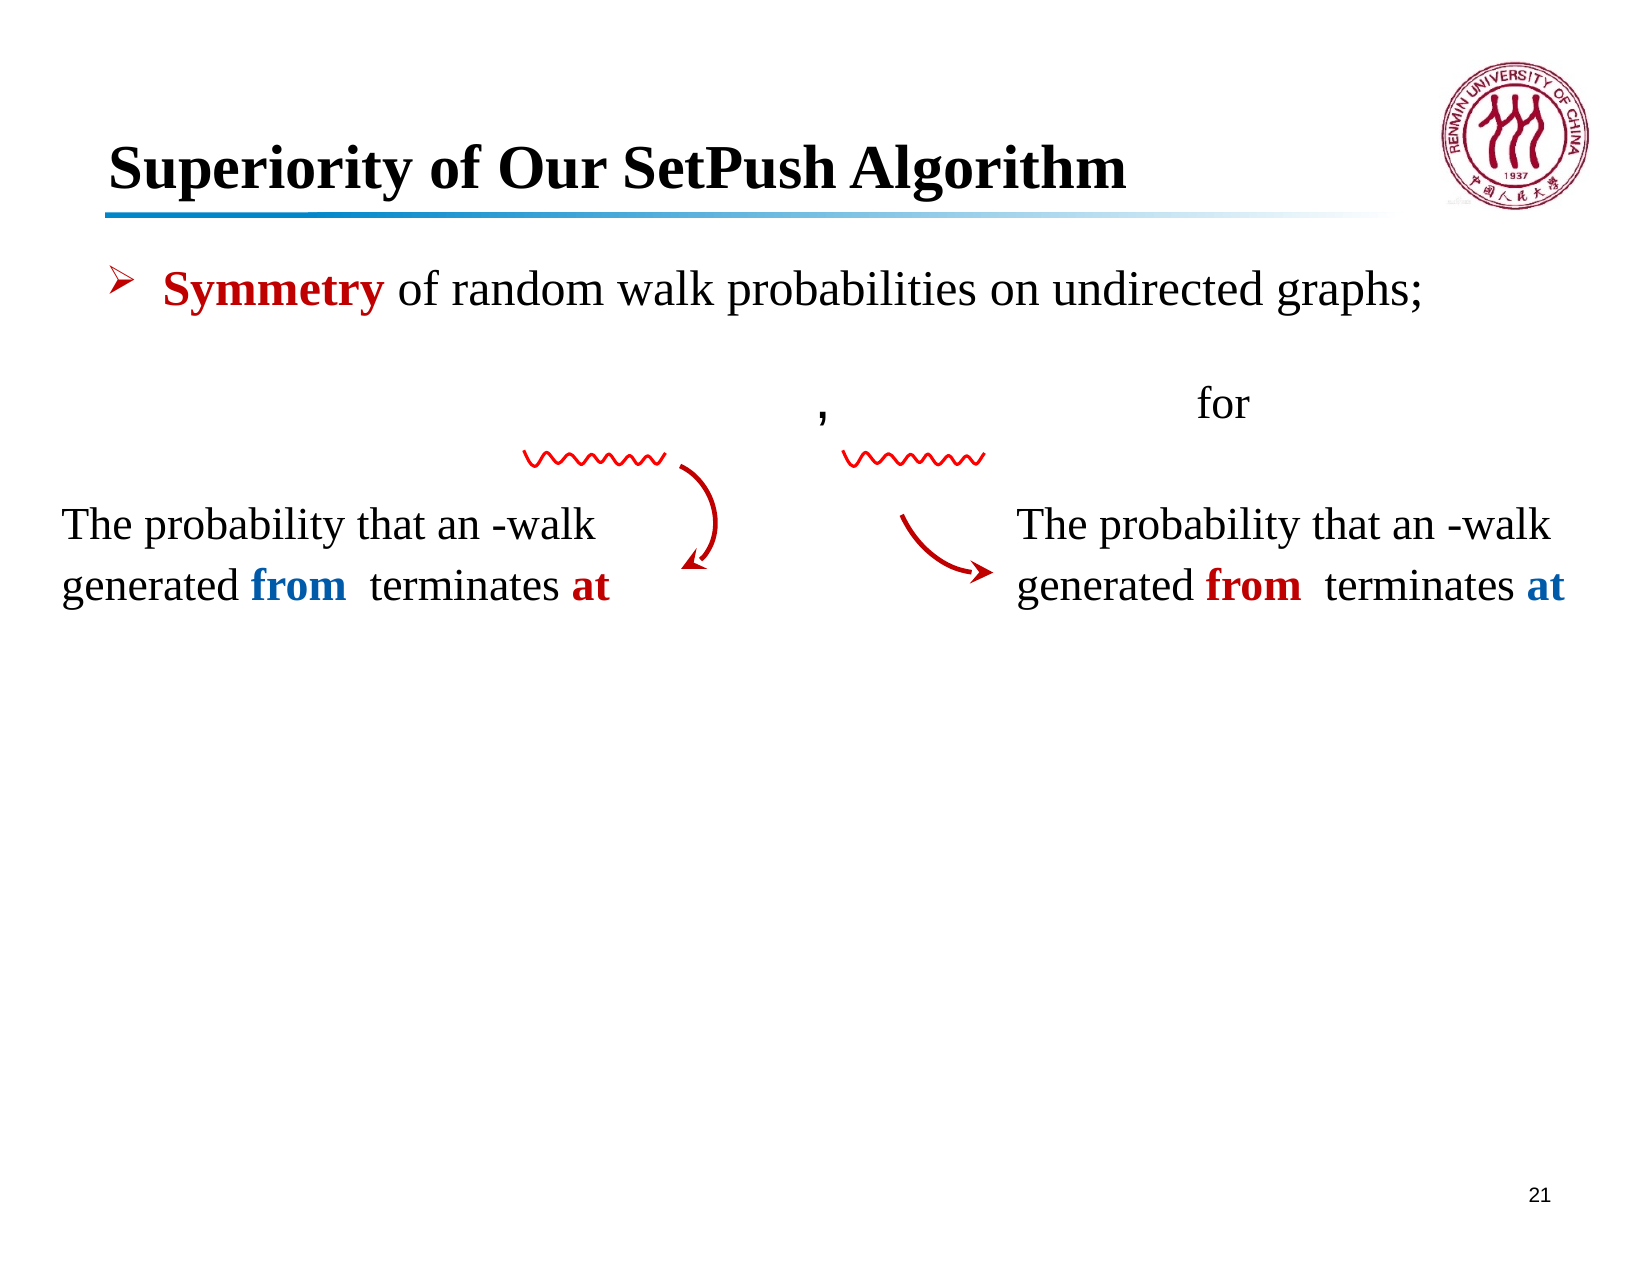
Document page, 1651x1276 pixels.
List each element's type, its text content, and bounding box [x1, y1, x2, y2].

text_box [102, 210, 1406, 221]
text_box [840, 449, 987, 469]
picture [1439, 60, 1591, 211]
text_box Symmetry of random walk probabilities on undirected graphs; [88, 247, 1483, 418]
text_box [668, 465, 717, 570]
text_box [521, 449, 668, 469]
title Superiority of Our SetPush Algorithm [92, 117, 1569, 210]
text_box [901, 457, 994, 583]
